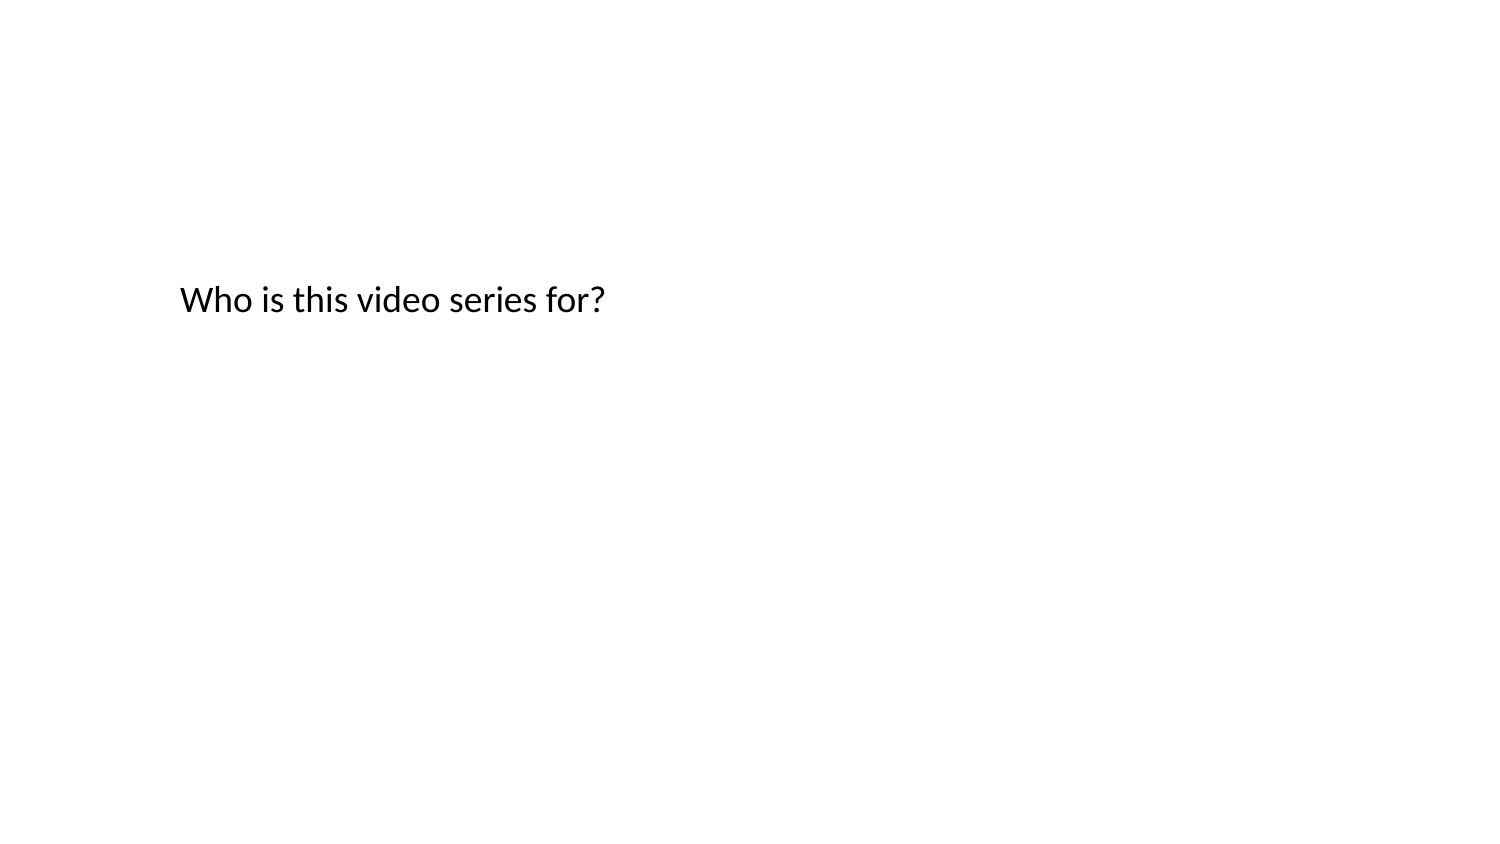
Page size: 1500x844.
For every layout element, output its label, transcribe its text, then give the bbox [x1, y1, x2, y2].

text_box Who is this video series for? [165, 268, 623, 328]
